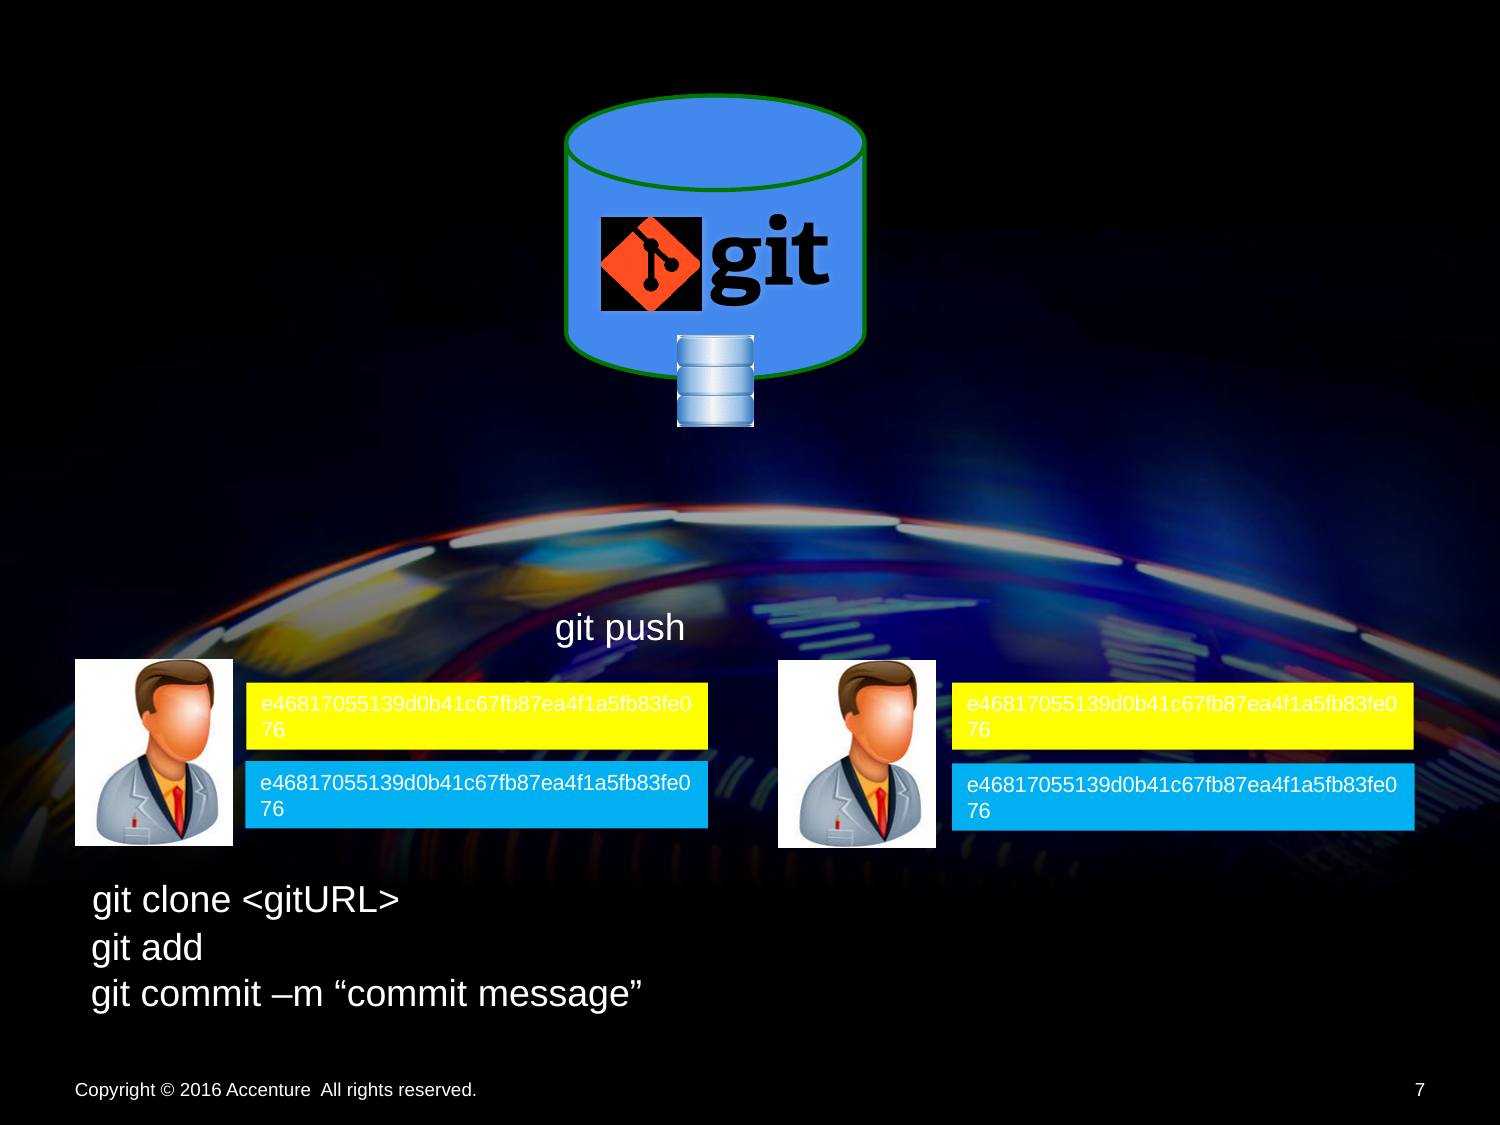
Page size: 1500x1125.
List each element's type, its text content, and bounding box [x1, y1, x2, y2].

text_box [564, 93, 867, 380]
text_box e46817055139d0b41c67fb87ea4f1a5fb83fe076 [950, 761, 1417, 833]
picture [707, 214, 830, 309]
text_box git push [540, 595, 701, 656]
text_box git clone <gitURL> [77, 867, 416, 928]
text_box git commit –m “commit message” [76, 961, 658, 1021]
picture [0, 229, 1500, 848]
text_box git add [76, 915, 219, 976]
footer Copyright © 2016 Accenture All rights reserved. [74, 1078, 741, 1100]
text_box e46817055139d0b41c67fb87ea4f1a5fb83fe076 [243, 759, 710, 830]
slide_number 7 [1335, 1078, 1426, 1100]
picture [600, 216, 703, 312]
text_box e46817055139d0b41c67fb87ea4f1a5fb83fe076 [950, 680, 1416, 752]
text_box e46817055139d0b41c67fb87ea4f1a5fb83fe076 [244, 680, 710, 752]
